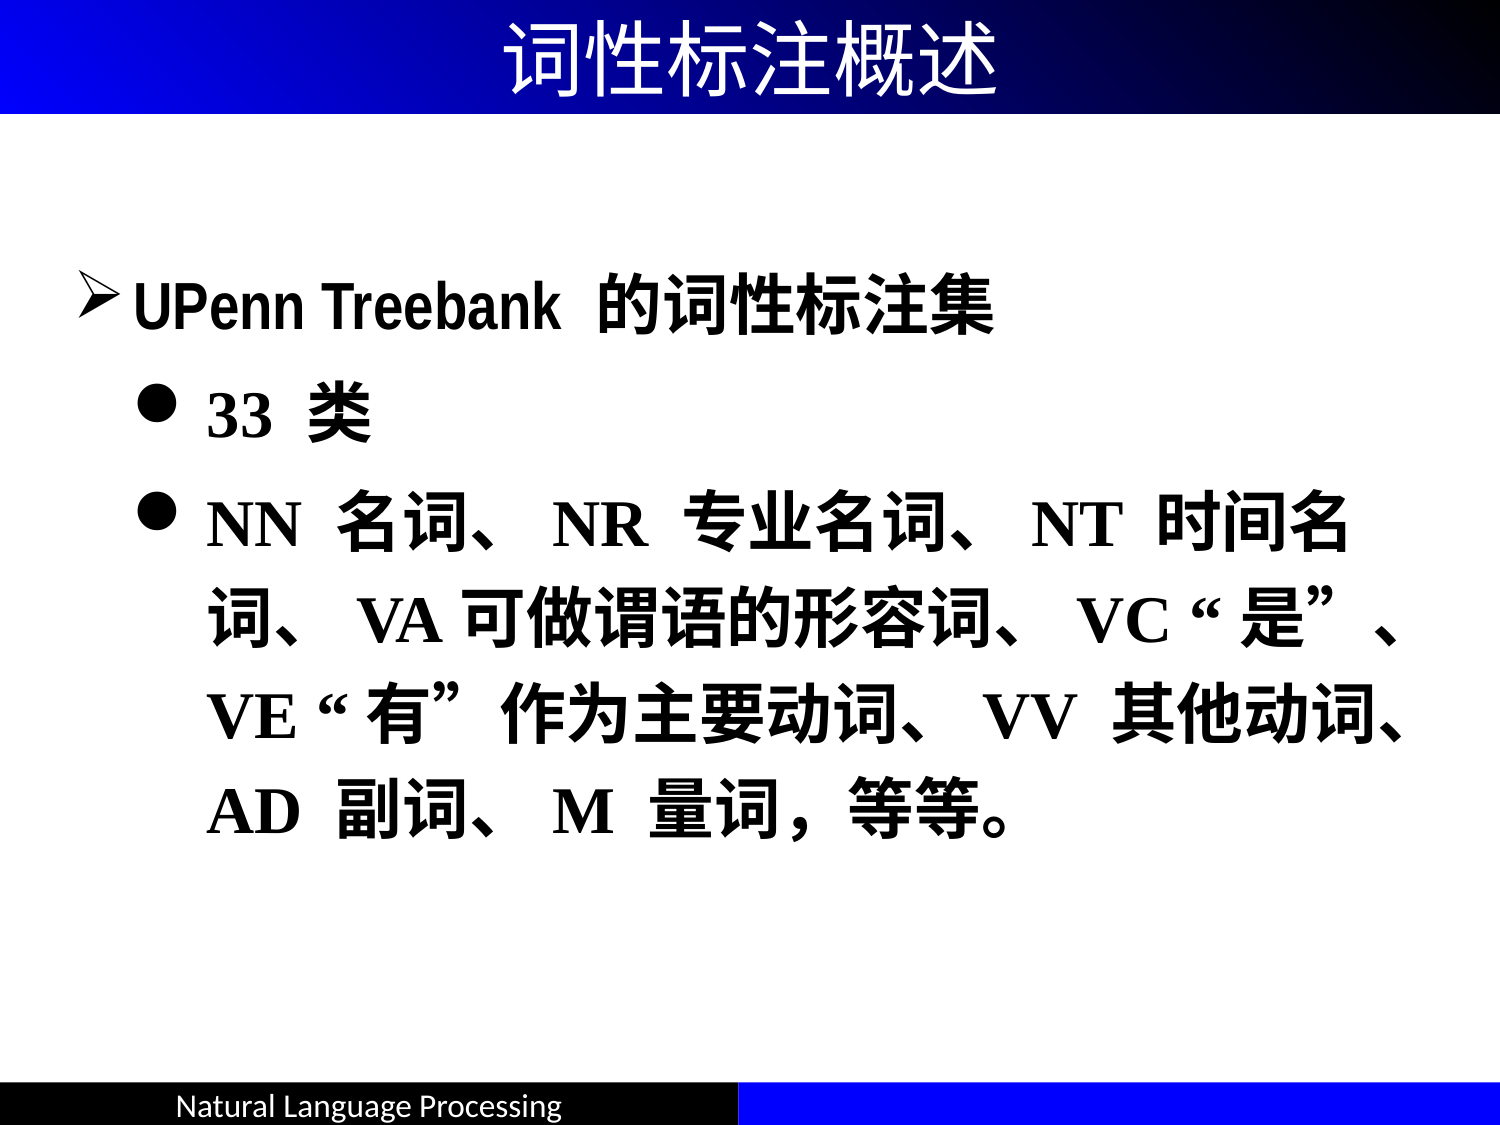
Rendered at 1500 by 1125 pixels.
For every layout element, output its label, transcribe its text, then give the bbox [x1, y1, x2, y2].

title 词性标注概述 [0, 0, 1500, 115]
text_box UPenn Treebank 的词性标注集 33 类 NN 名词、NR 专业名词、NT 时间名词、VA可做谓语的形容词、VC “是”、VE “有”作为主要动词、VV 其他动词、AD 副词、M 量词，等等。 [58, 255, 1430, 855]
